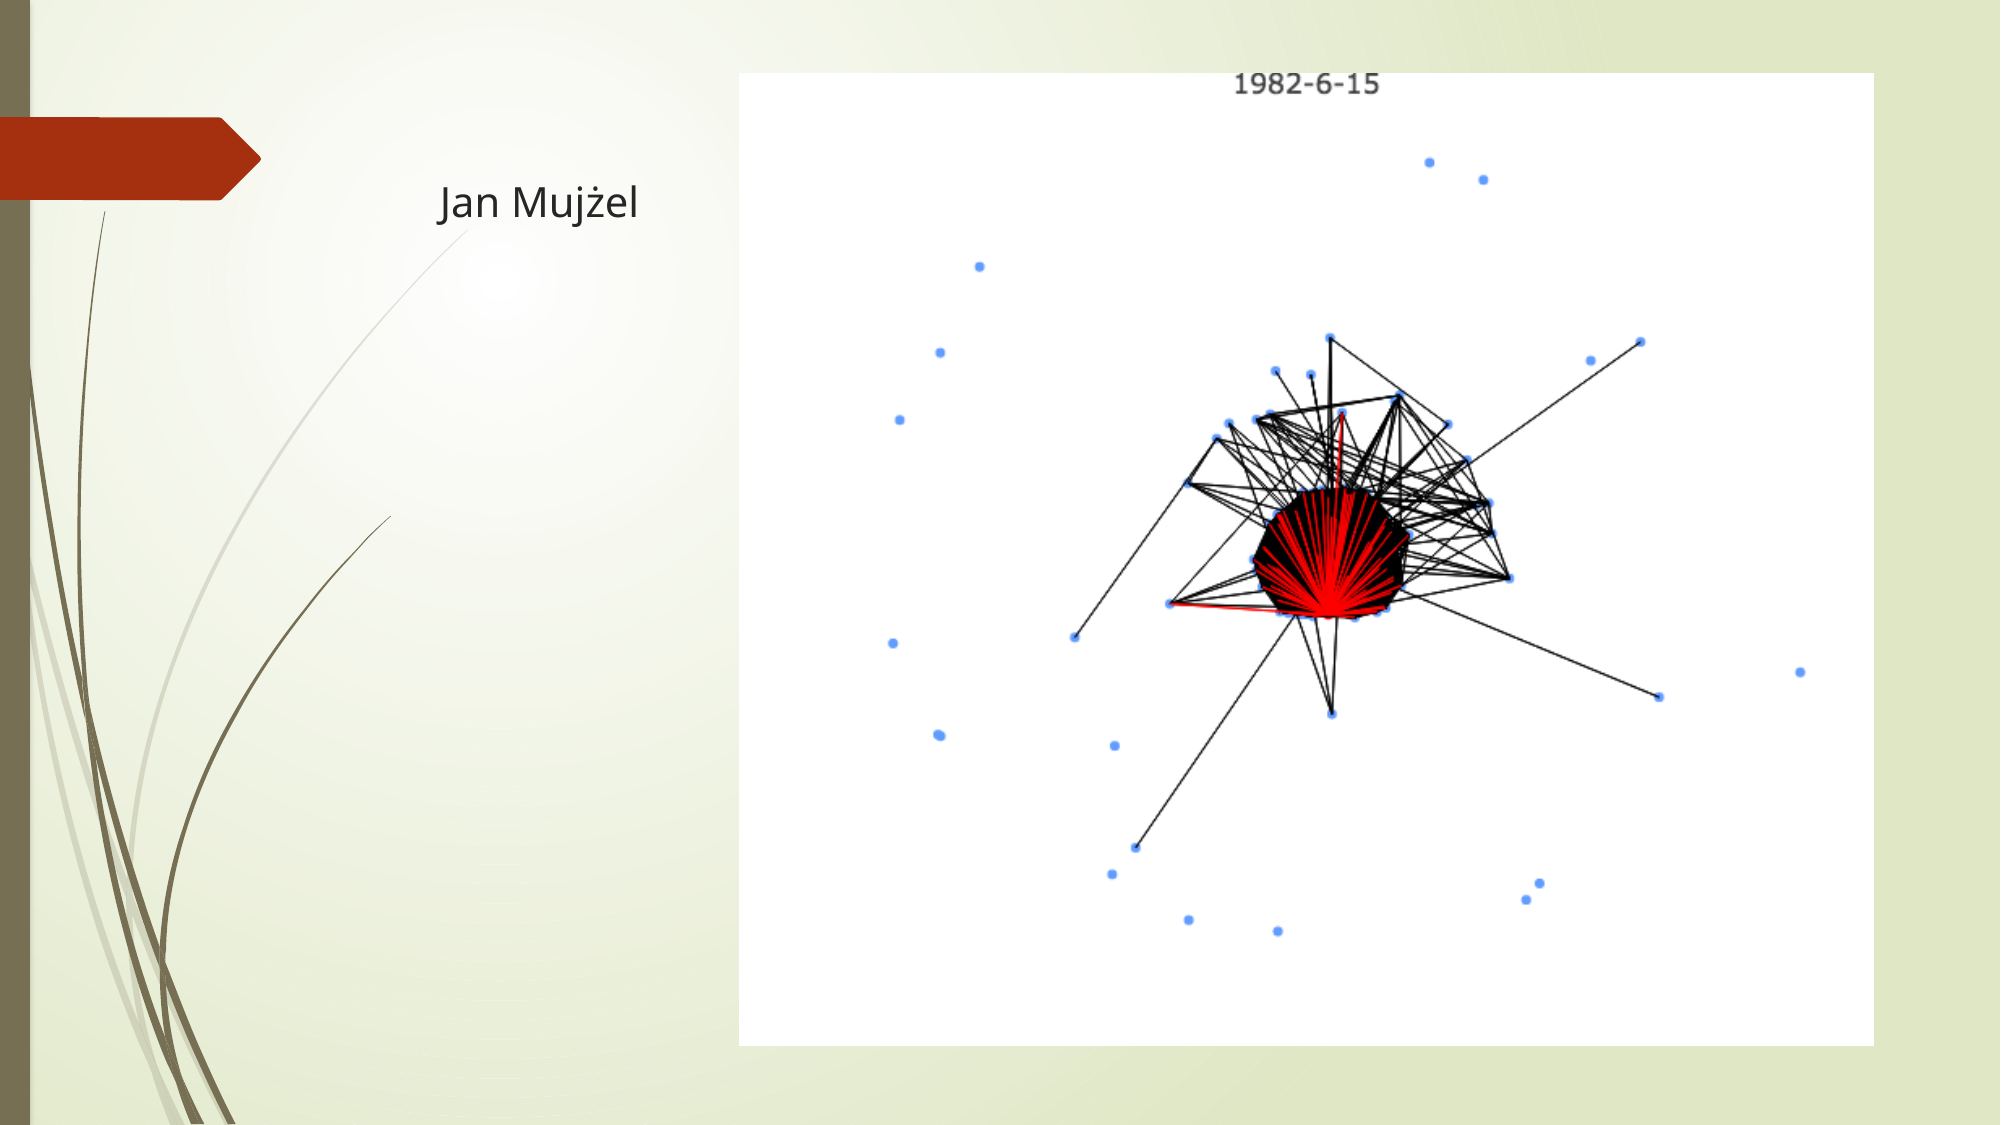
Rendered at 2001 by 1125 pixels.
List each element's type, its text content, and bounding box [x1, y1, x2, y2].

title Jan Mujżel [424, 73, 739, 234]
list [739, 72, 1874, 1046]
